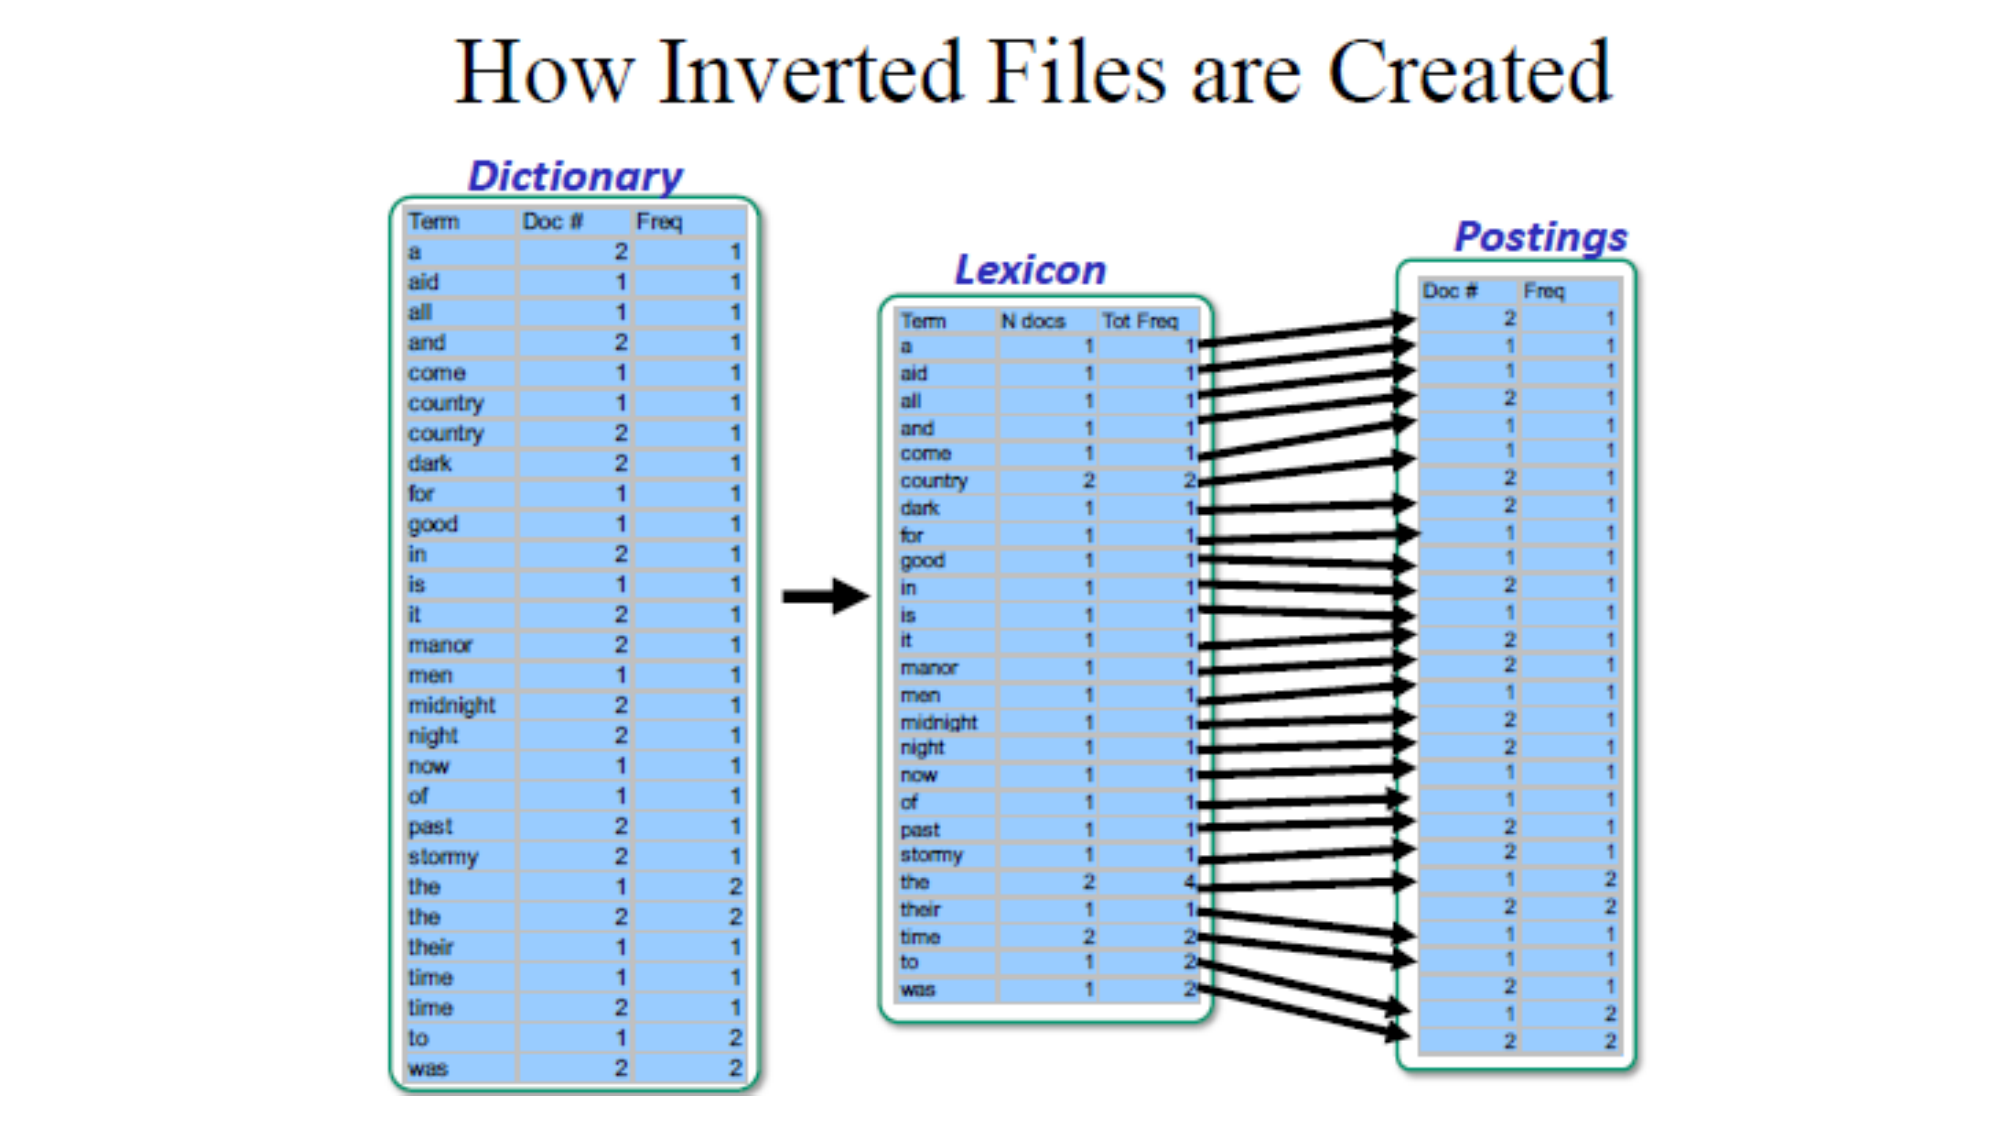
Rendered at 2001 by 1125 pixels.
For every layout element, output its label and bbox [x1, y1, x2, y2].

picture [336, 0, 1664, 1096]
